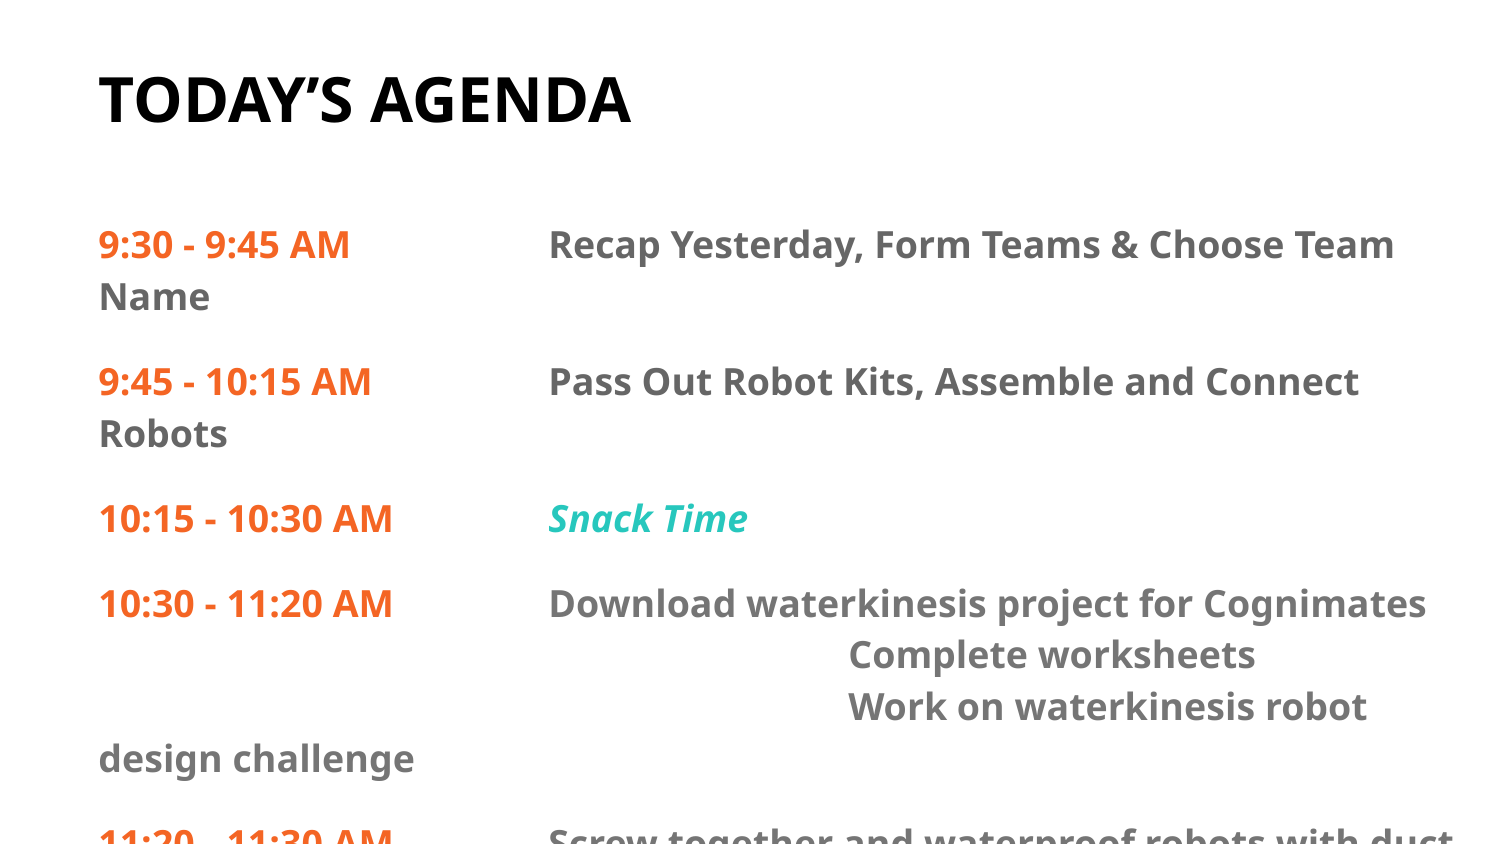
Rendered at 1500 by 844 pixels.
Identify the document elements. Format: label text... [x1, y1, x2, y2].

list 9:30 - 9:45 AM Recap Yesterday, Form Teams & Choose Team Name 9:45 - 10:15 AM Pass Out Robot Kits, Assemble and Connect Robots 10:15 - 10:30 AM Snack Time 10:30 - 11:20 AM Download waterkinesis project for Cognimates Complete worksheets Work on waterkinesis robot design challenge 11:20 - 11:30 AM Screw together and waterproof robots with duct tape 11:30 AM - 12 PM Demo robots at the pool (30 sec per team) [83, 199, 1472, 692]
title TODAY’S AGENDA [83, 45, 1121, 150]
